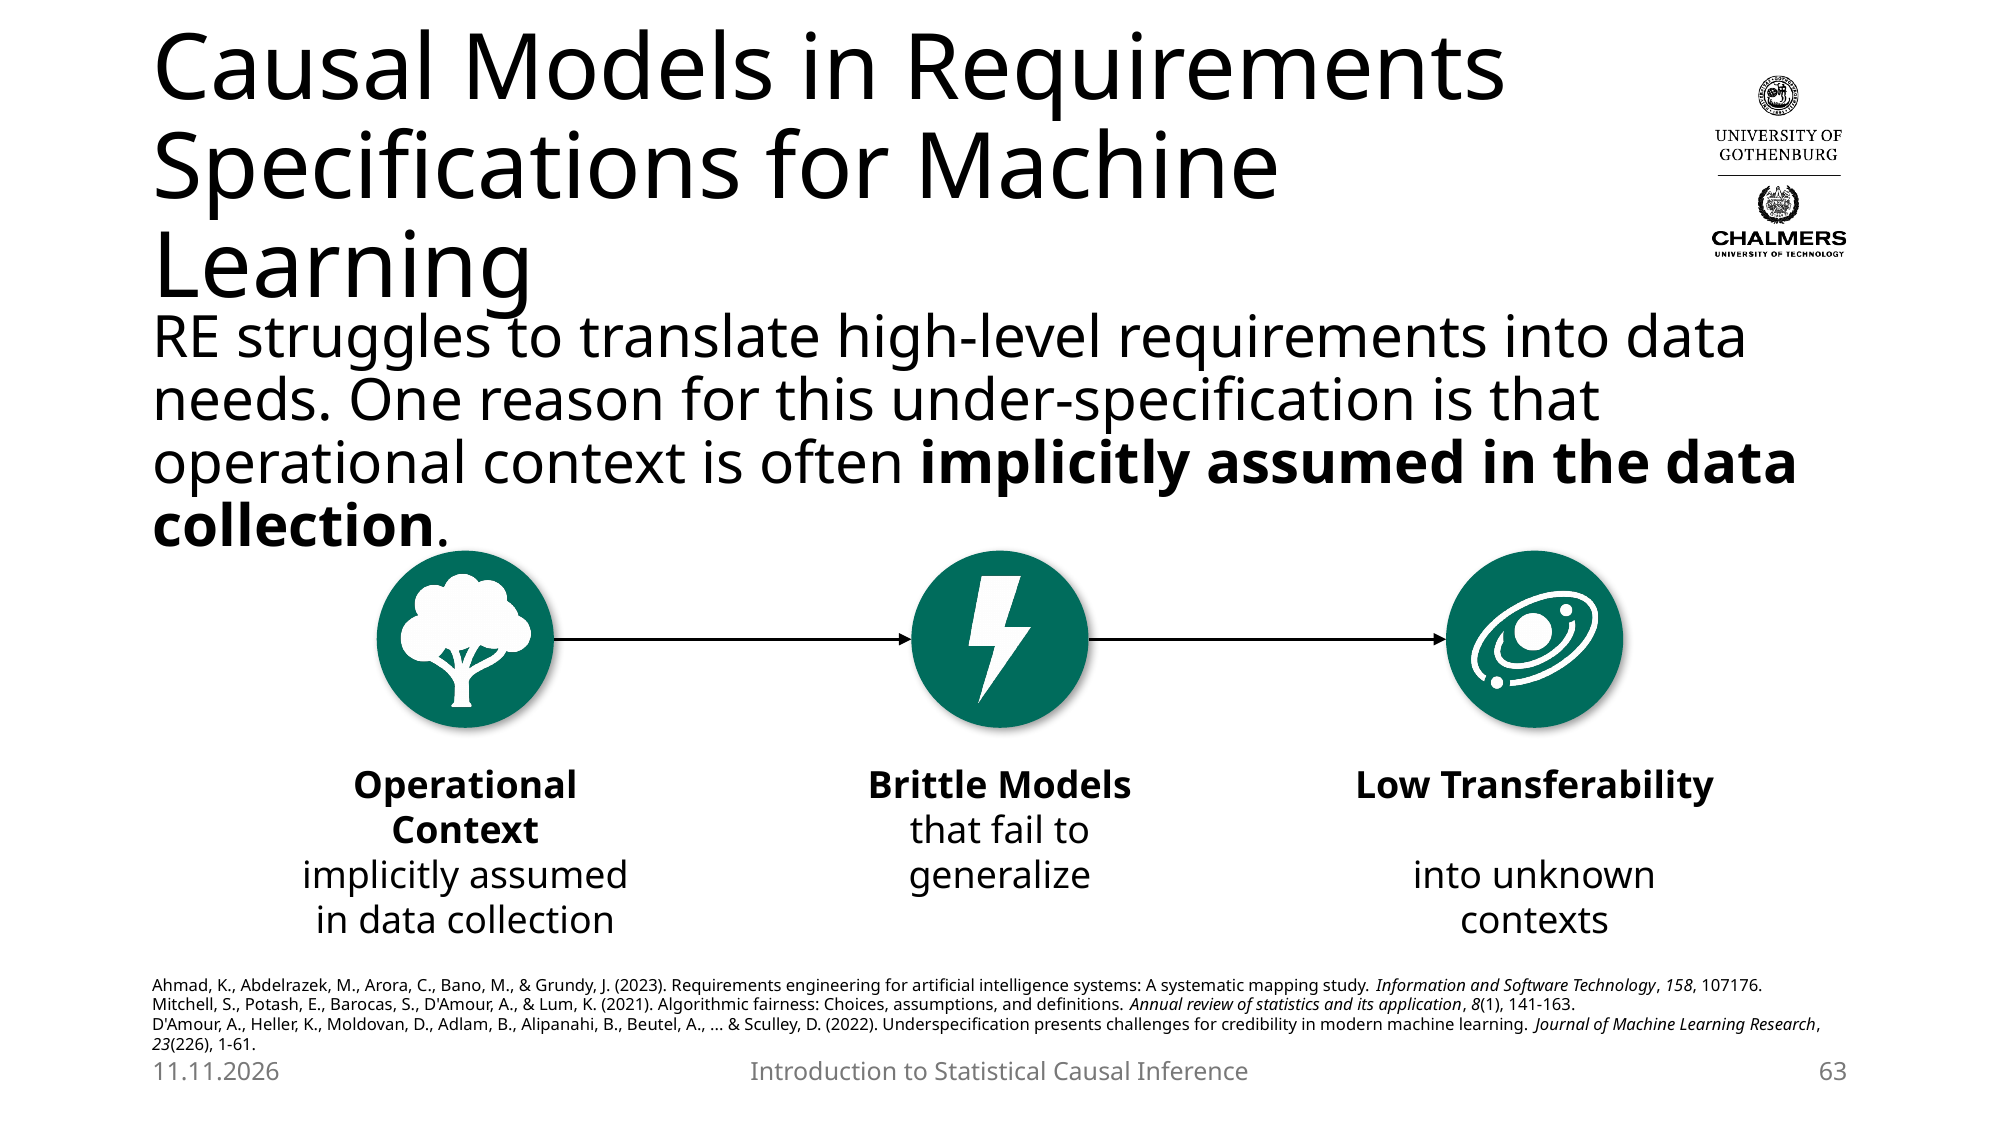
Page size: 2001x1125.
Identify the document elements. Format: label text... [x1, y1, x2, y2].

slide_number 63 [1412, 1062, 1863, 1103]
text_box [802, 550, 1198, 861]
footer Introduction to Statistical Causal Inference [662, 1062, 1338, 1103]
picture [1698, 59, 1863, 278]
list RE struggles to translate high-level requirements into data needs. One reason for this under-specification is that operational context is often implicitly assumed in the data collection. [137, 299, 1863, 539]
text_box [267, 550, 664, 907]
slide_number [137, 1062, 588, 1103]
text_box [1336, 550, 1733, 907]
title Causal Models in Requirements Specifications for Machine Learning [137, 59, 1698, 278]
text_box Ahmad, K., Abdelrazek, M., Arora, C., Bano, M., & Grundy, J. (2023). Requirements engineering for artificial intelligence systems: A systematic mapping study. Information and Software Technology, 158, 107176. Mitchell, S., Potash, E., Barocas, S., D'Amour, A., & Lum, K. (2021). Algorithmic fairness: Choices, assumptions, and definitions. Annual review of statistics and its application, 8(1), 141-163. D'Amour, A., Heller, K., Moldovan, D., Adlam, B., Alipanahi, B., Beutel, A., ... & Sculley, D. (2022). Underspecification presents challenges for credibility in modern machine learning. Journal of Machine Learning Research, 23(226), 1-61. [137, 966, 1863, 1062]
